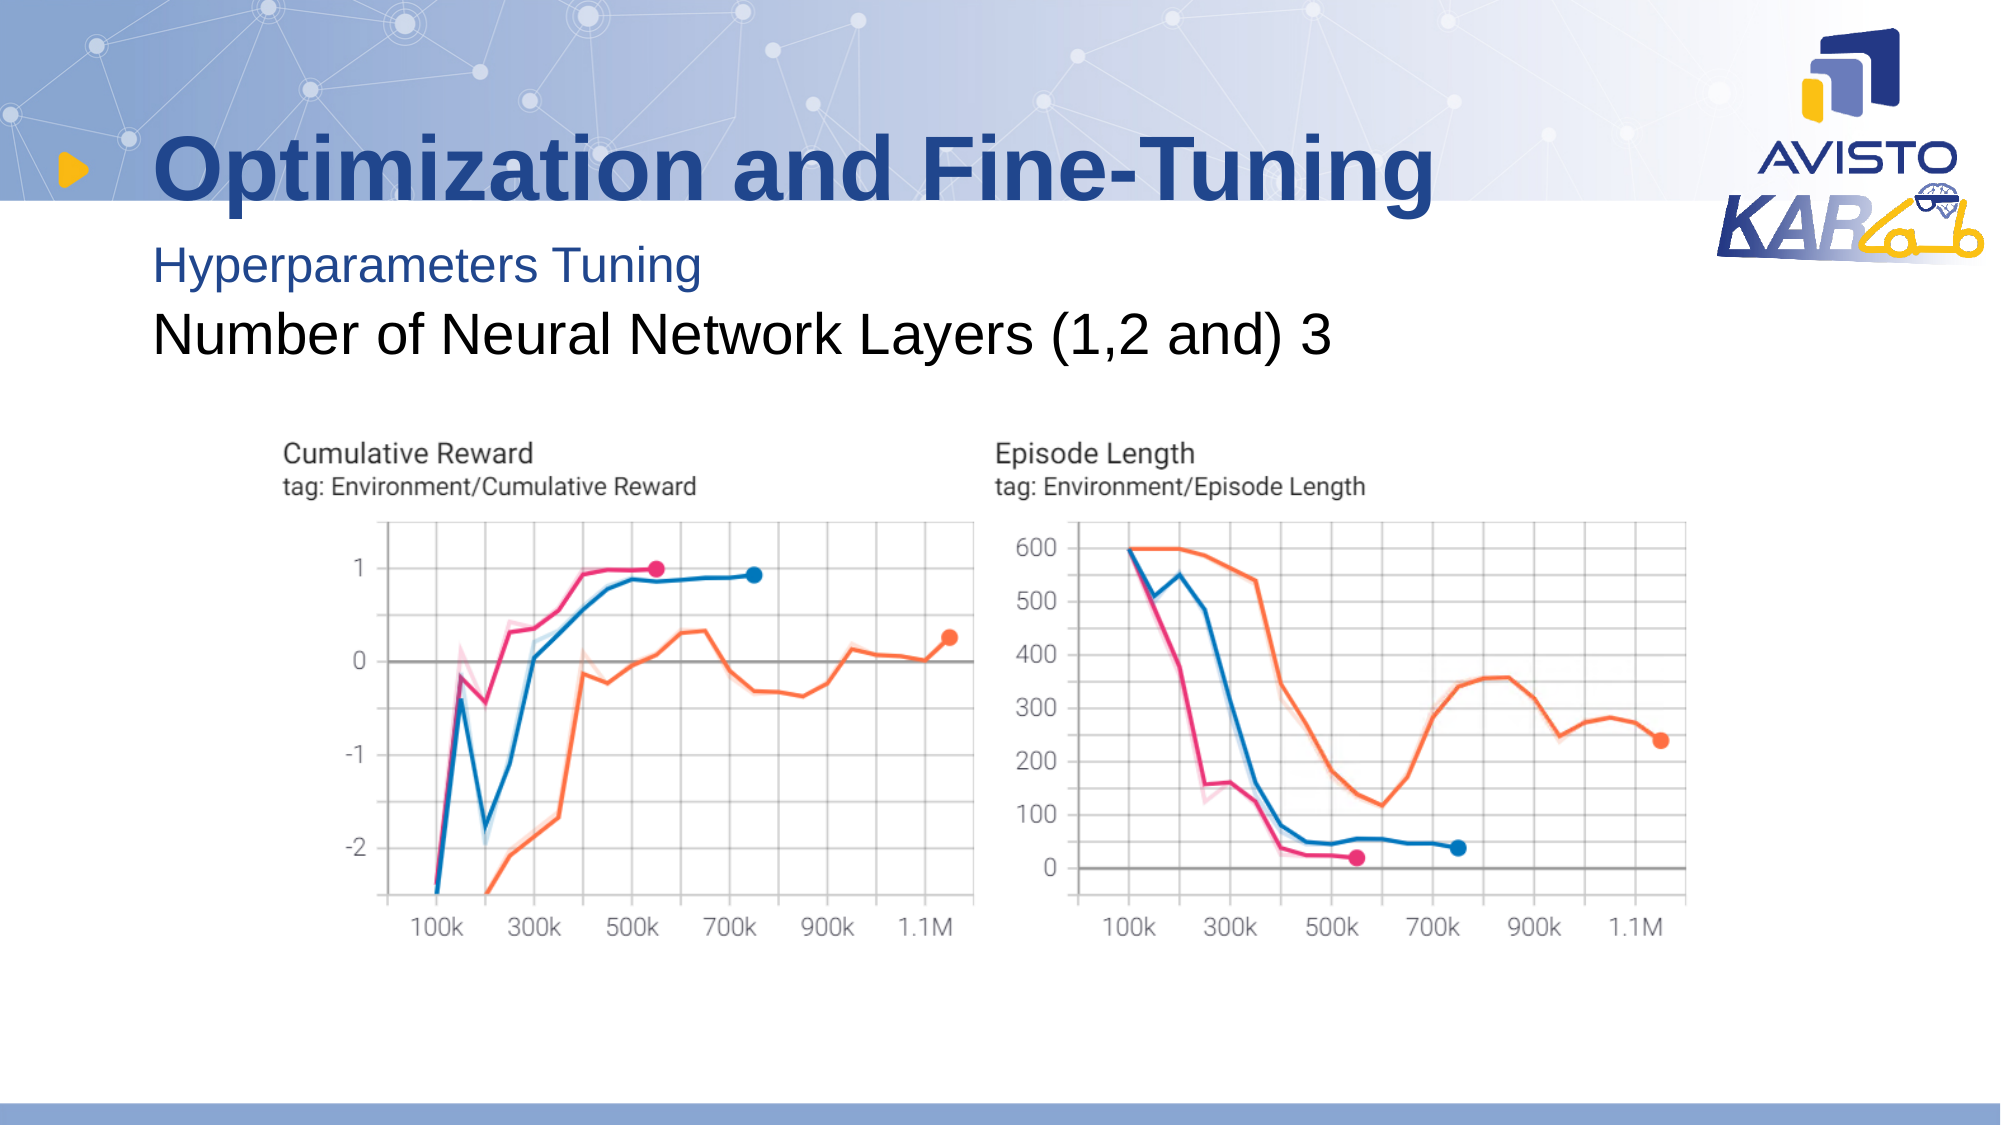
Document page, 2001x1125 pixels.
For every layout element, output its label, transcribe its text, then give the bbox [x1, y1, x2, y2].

text_box Hyperparameters Tuning [137, 231, 1863, 296]
picture [0, 1103, 2001, 1125]
picture [276, 433, 1694, 946]
list Number of Neural Network Layers (1,2 and) 3 [137, 296, 1863, 1014]
picture [0, 0, 2000, 269]
title Optimization and Fine-Tuning [137, 126, 1863, 215]
